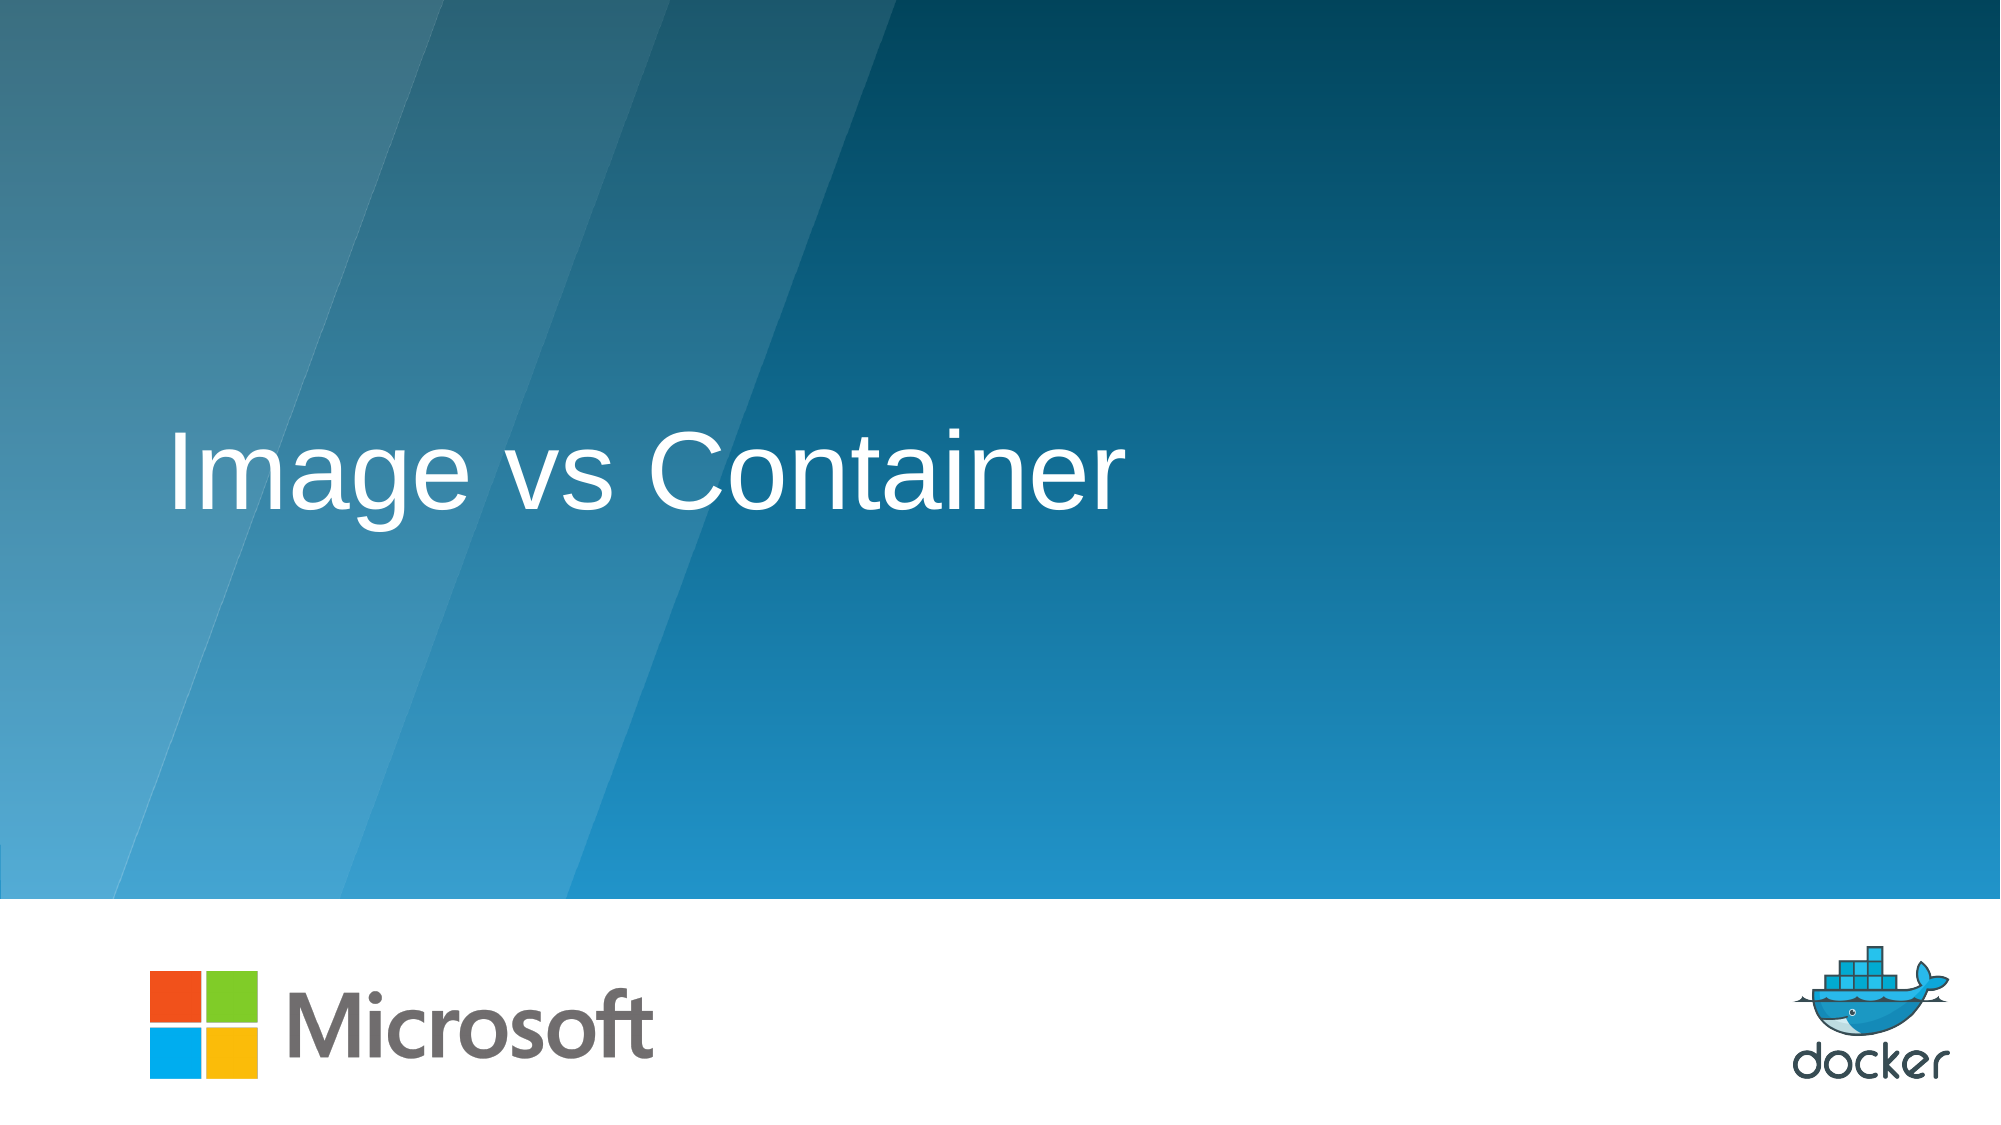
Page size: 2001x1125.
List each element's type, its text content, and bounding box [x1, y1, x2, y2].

list Image vs Container [150, 289, 1775, 547]
picture [1792, 946, 1950, 1079]
picture [0, 0, 914, 1125]
